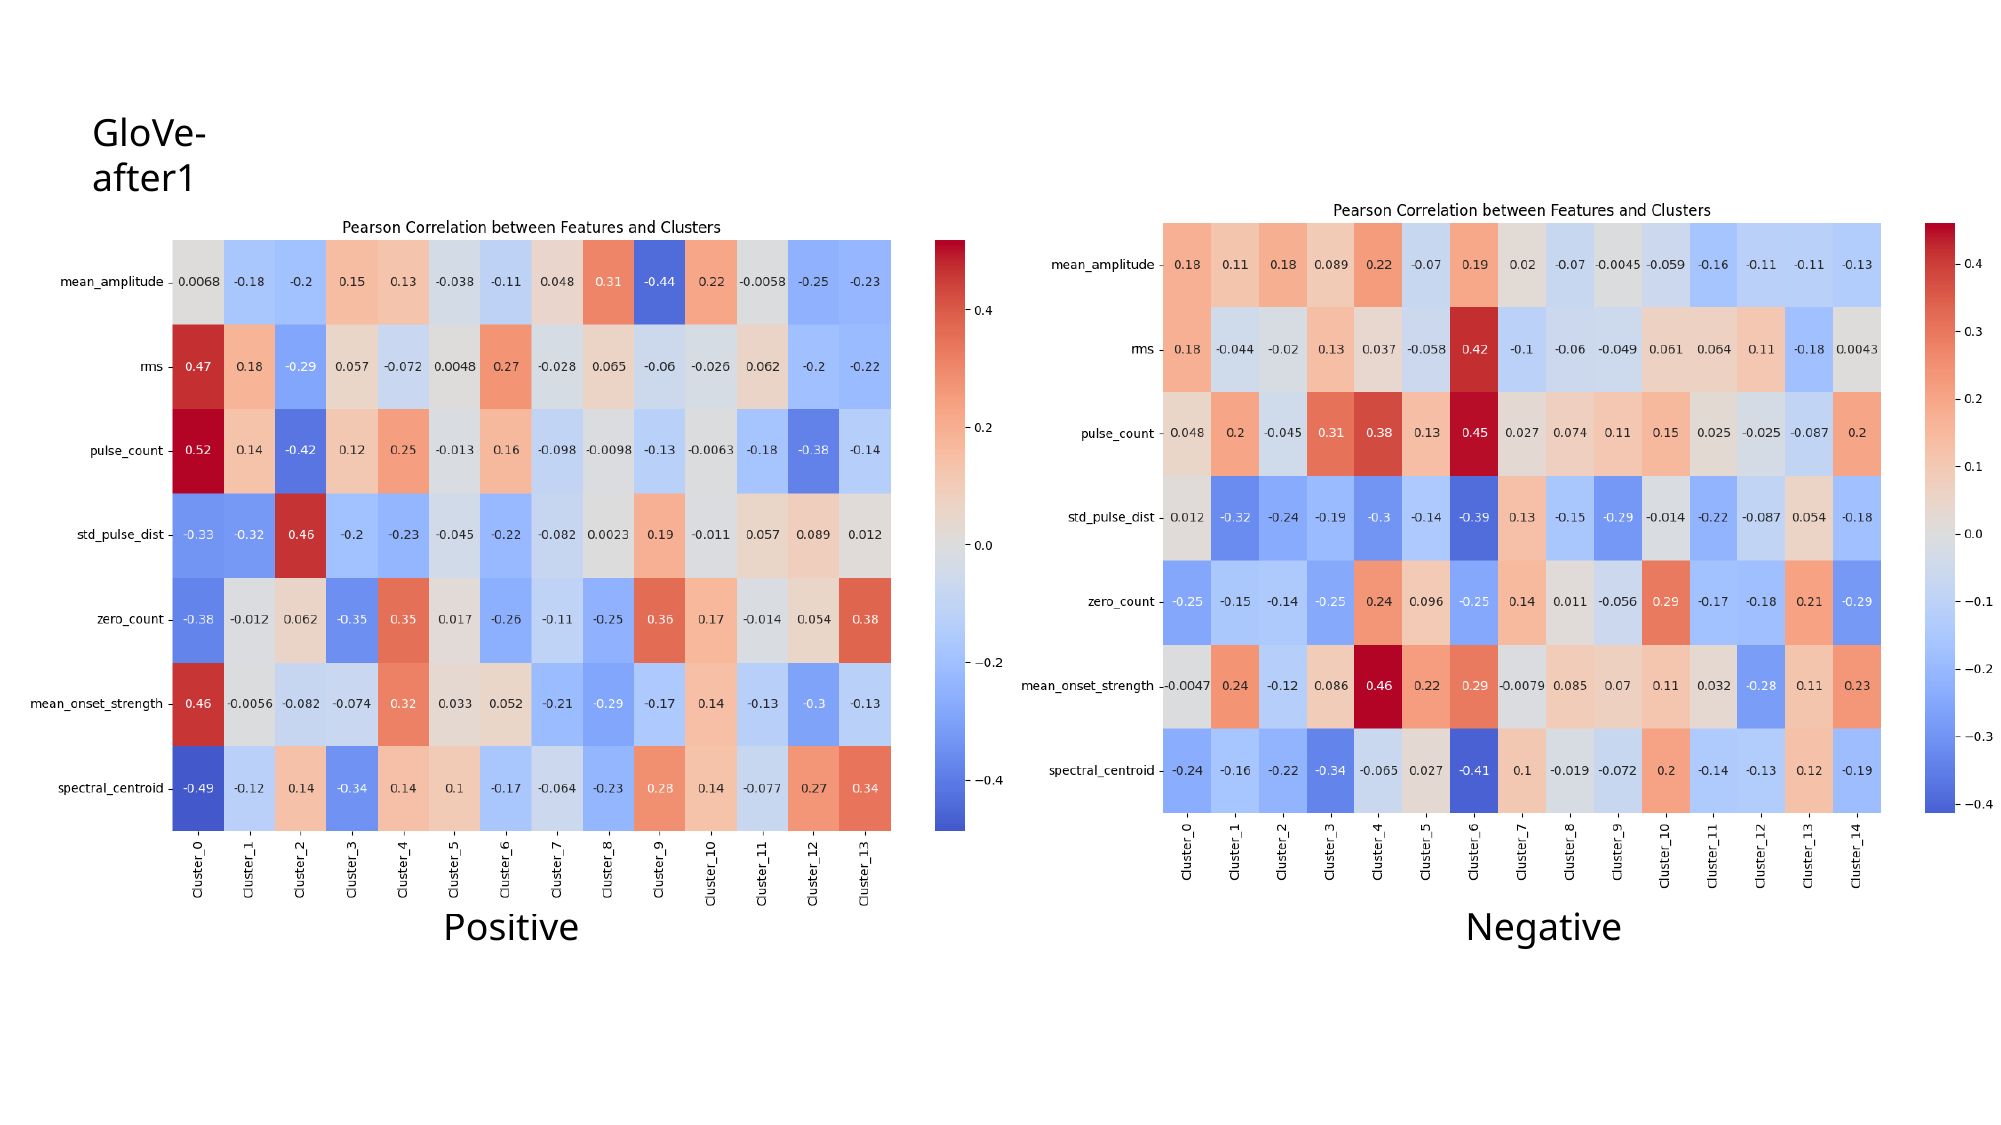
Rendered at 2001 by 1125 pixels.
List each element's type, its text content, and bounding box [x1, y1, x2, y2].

picture [1012, 194, 2000, 897]
text_box GloVe-after1 [77, 101, 263, 211]
picture [21, 211, 1011, 914]
text_box Negative [1450, 897, 1749, 956]
text_box Positive [428, 914, 697, 956]
